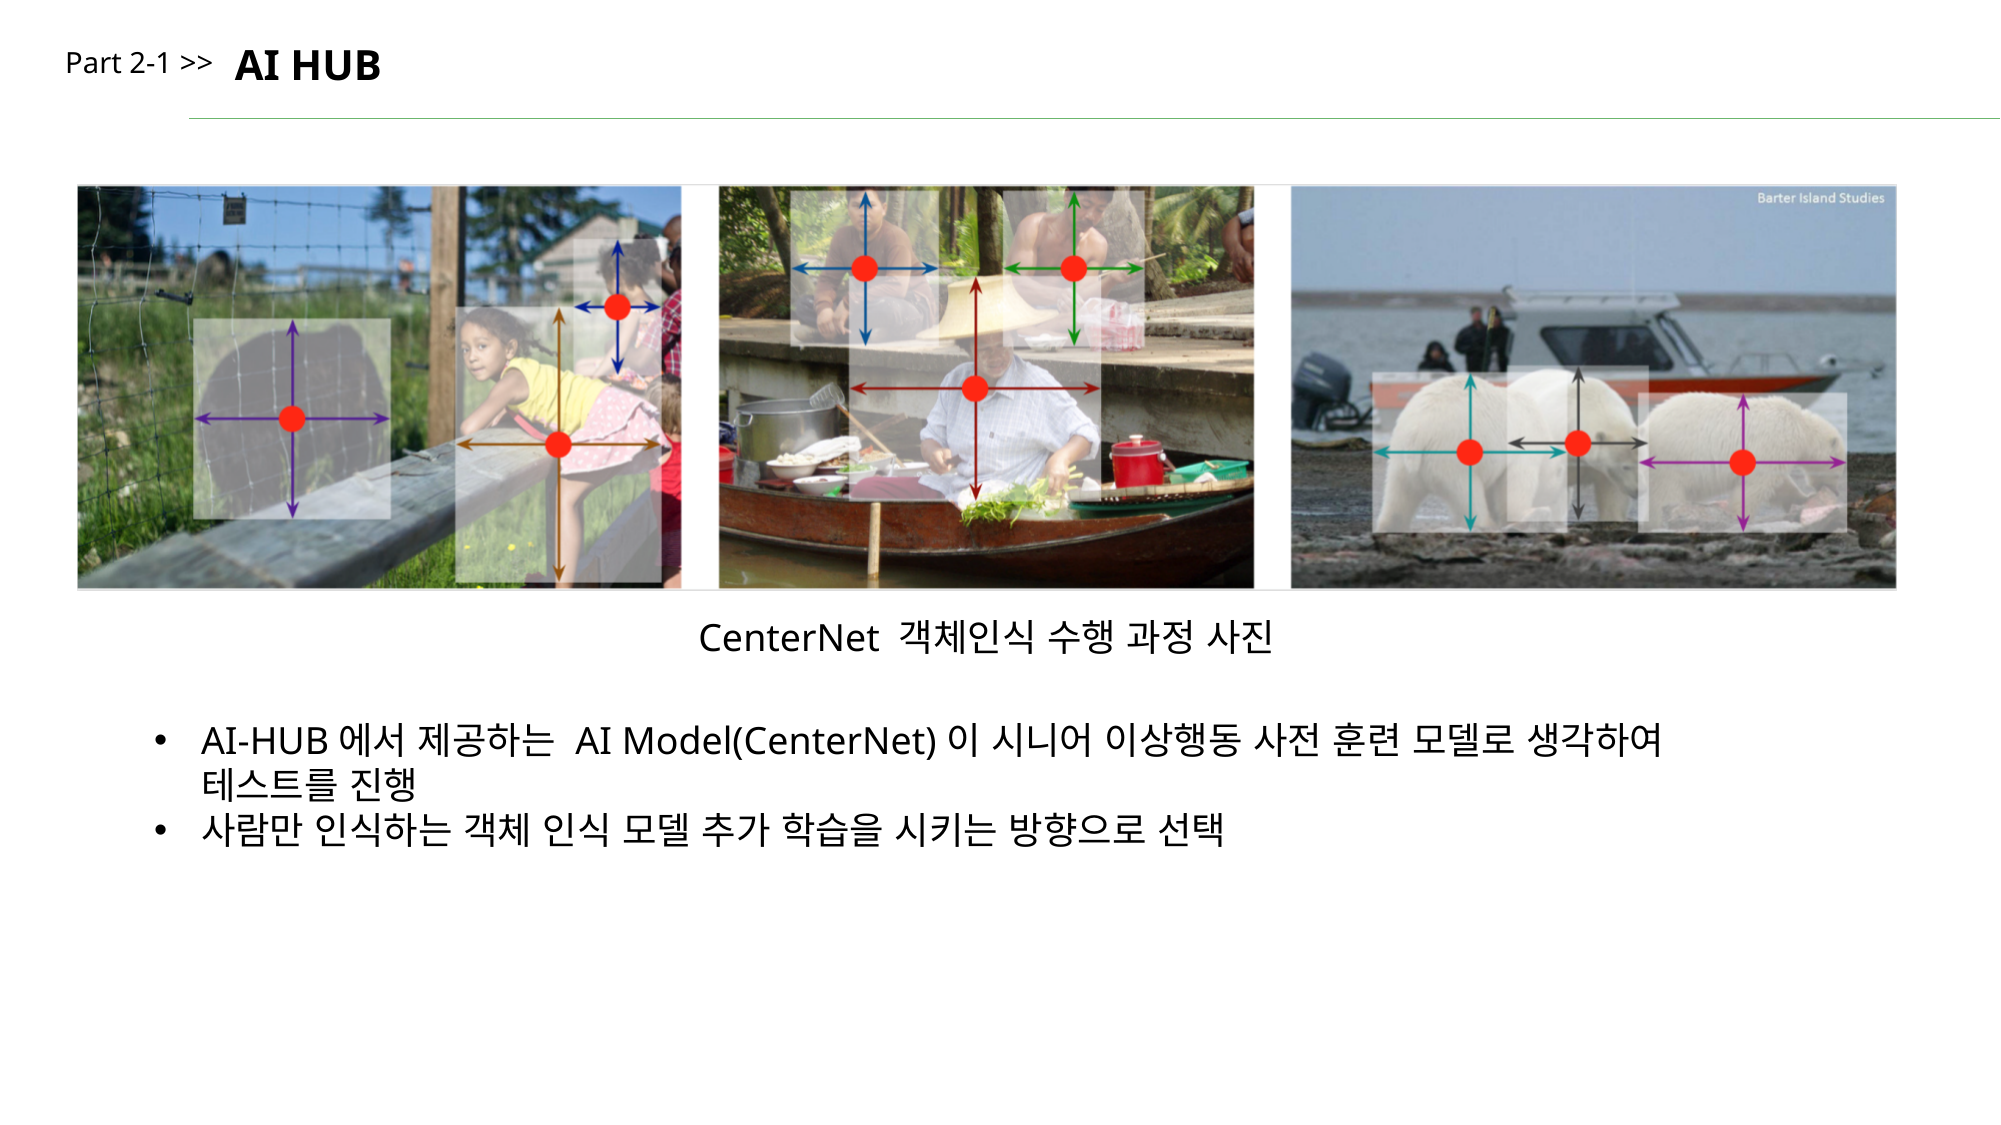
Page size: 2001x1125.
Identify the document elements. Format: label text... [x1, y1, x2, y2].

text_box CenterNet 객체인식 수행 과정 사진 [683, 606, 1291, 666]
text_box AI-HUB에서 제공하는 AI Model(CenterNet)이 시니어 이상행동 사전 훈련 모델로 생각하여 테스트를 진행 사람만 인식하는 객체 인식 모델 추가 학습을 시키는 방향으로 선택 [139, 709, 1818, 859]
text_box Part 2-1 >> [50, 36, 209, 87]
picture [77, 184, 1897, 591]
text_box AI HUB [209, 31, 408, 97]
